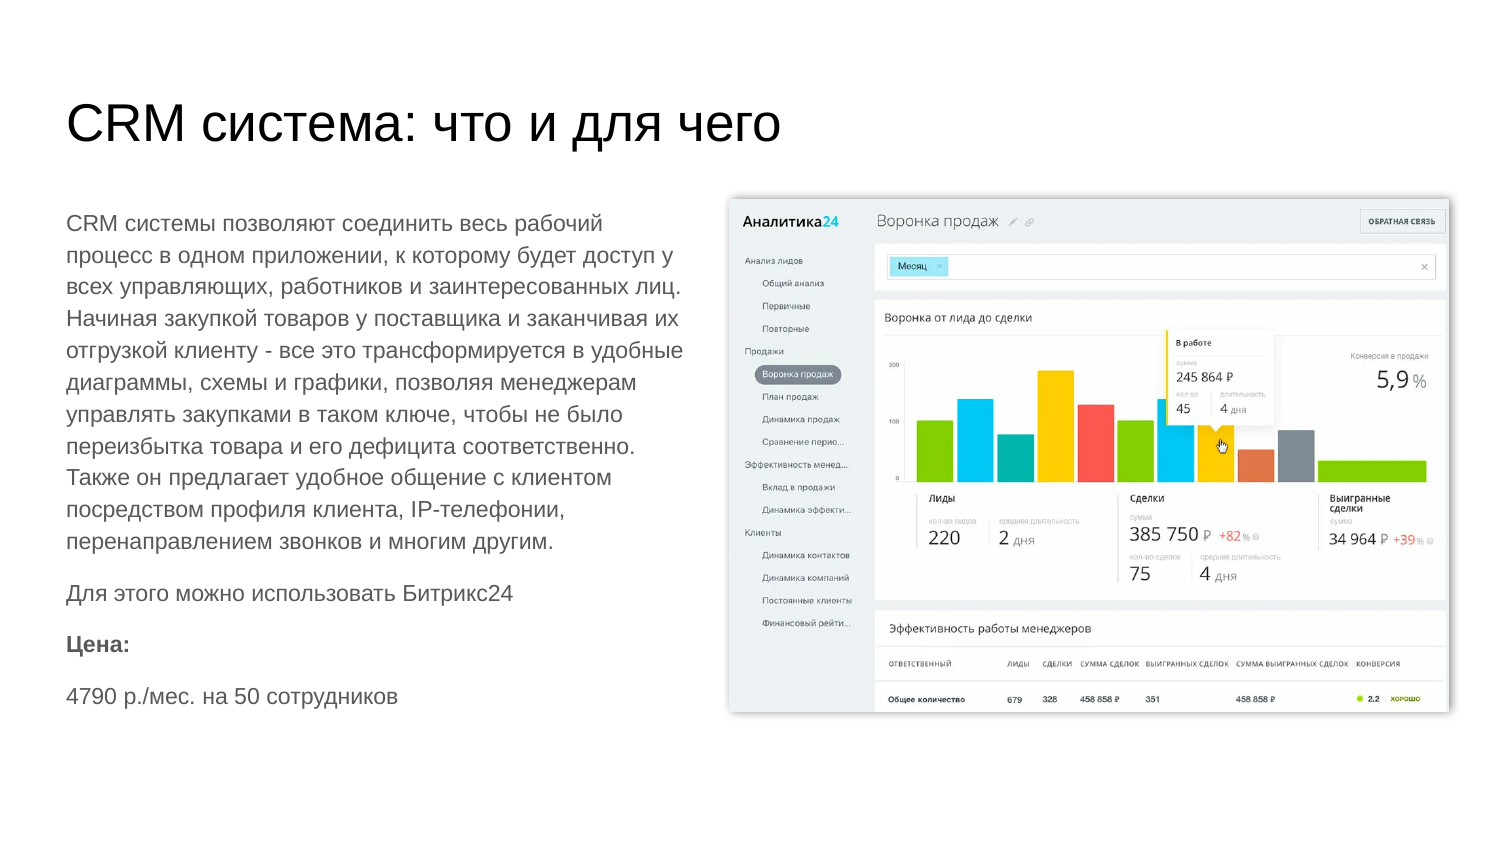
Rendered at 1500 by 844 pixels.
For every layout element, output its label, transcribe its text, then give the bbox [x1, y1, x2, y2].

list CRM системы позволяют соединить весь рабочий процесс в одном приложении, к которому будет доступ у всех управляющих, работников и заинтересованных лиц. Начиная закупкой товаров у поставщика и заканчивая их отгрузкой клиенту - все это трансформируется в удобные диаграммы, схемы и графики, позволяя менеджерам управлять закупками в таком ключе, чтобы не было переизбытка товара и его дефицита соответственно. Также он предлагает удобное общение с клиентом посредством профиля клиента, IP-телефонии, перенаправлением звонков и многим другим. Для этого можно использовать Битрикс24 Цена: 4790 р./мес. на 50 сотрудников [51, 189, 708, 750]
title CRM система: что и для чего [51, 72, 1449, 167]
picture [729, 199, 1450, 712]
